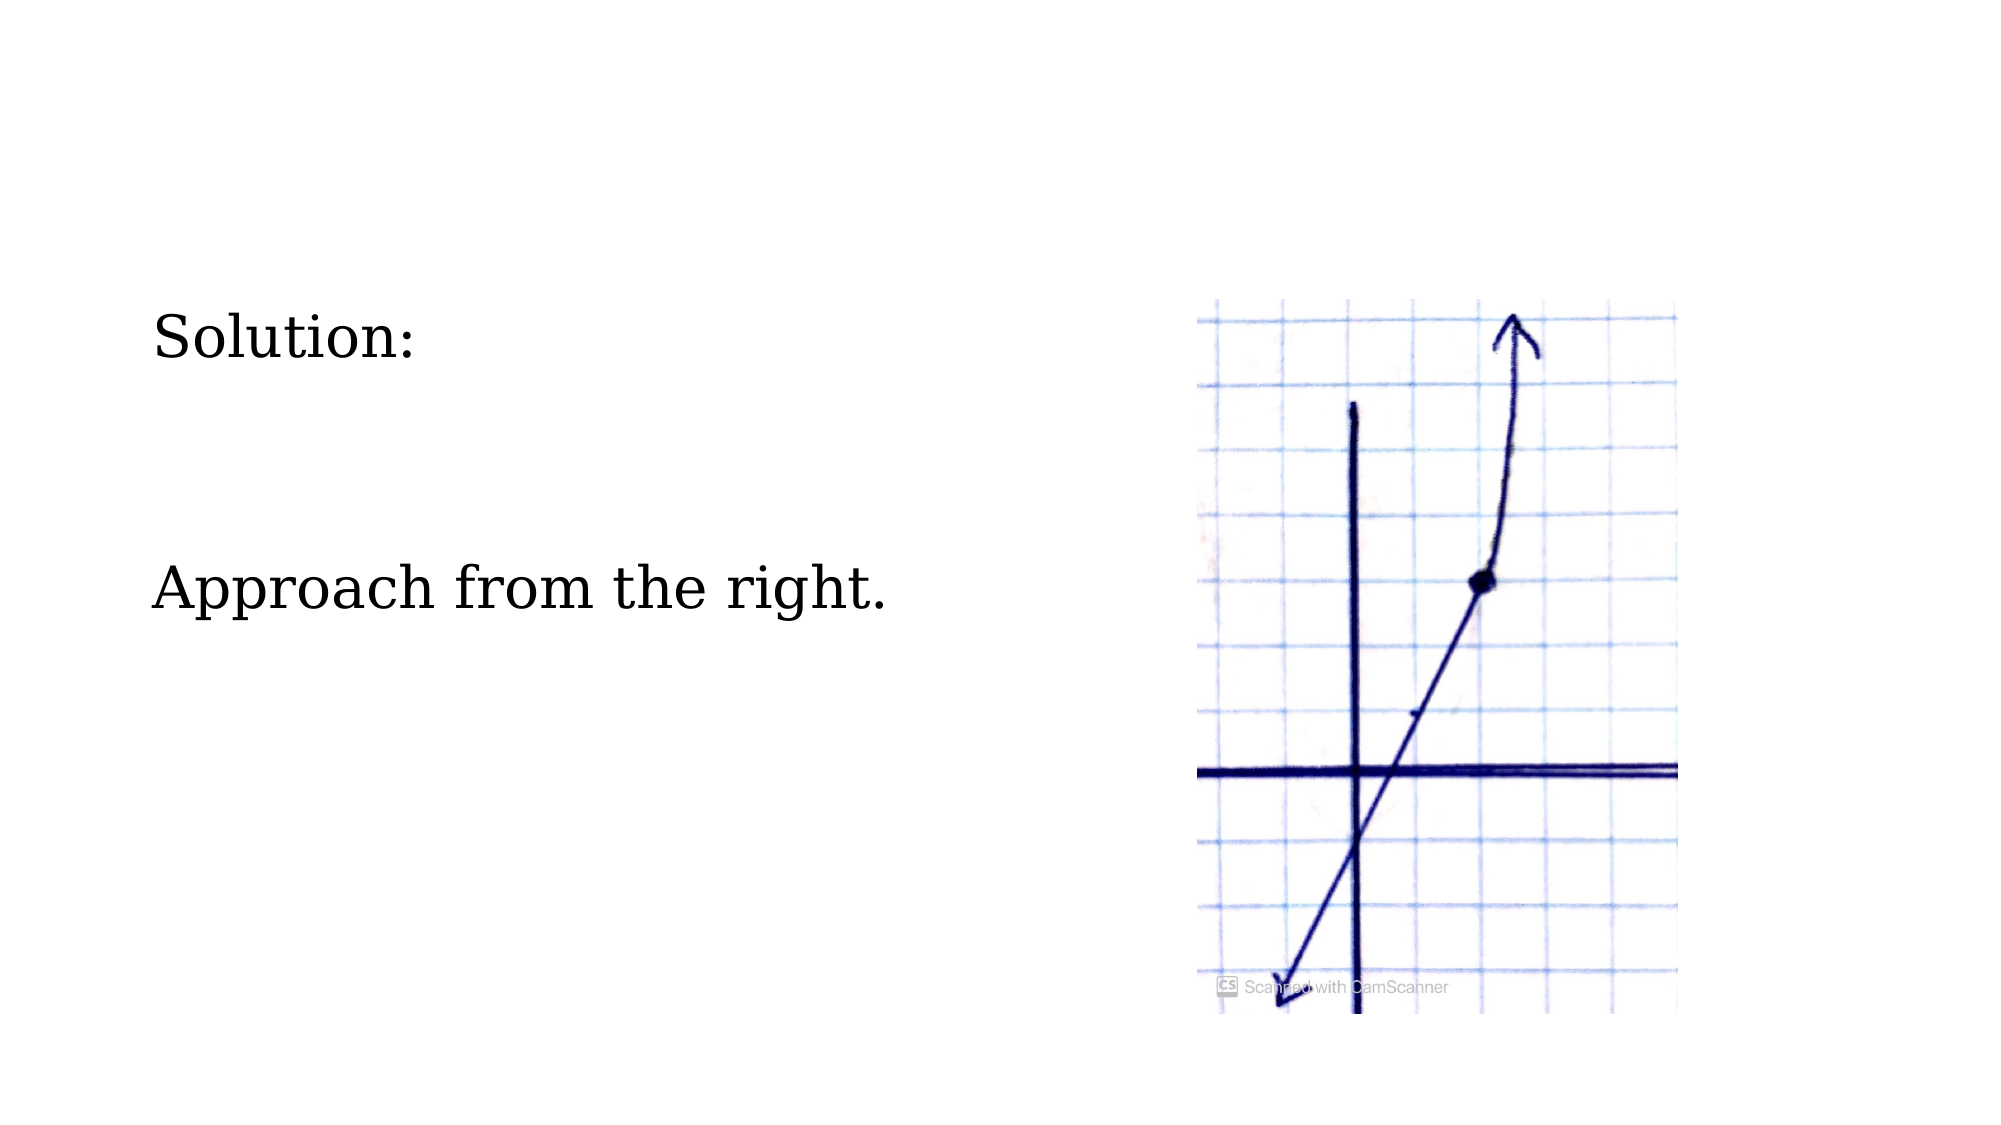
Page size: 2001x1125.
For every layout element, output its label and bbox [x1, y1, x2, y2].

list [1197, 299, 1678, 1014]
